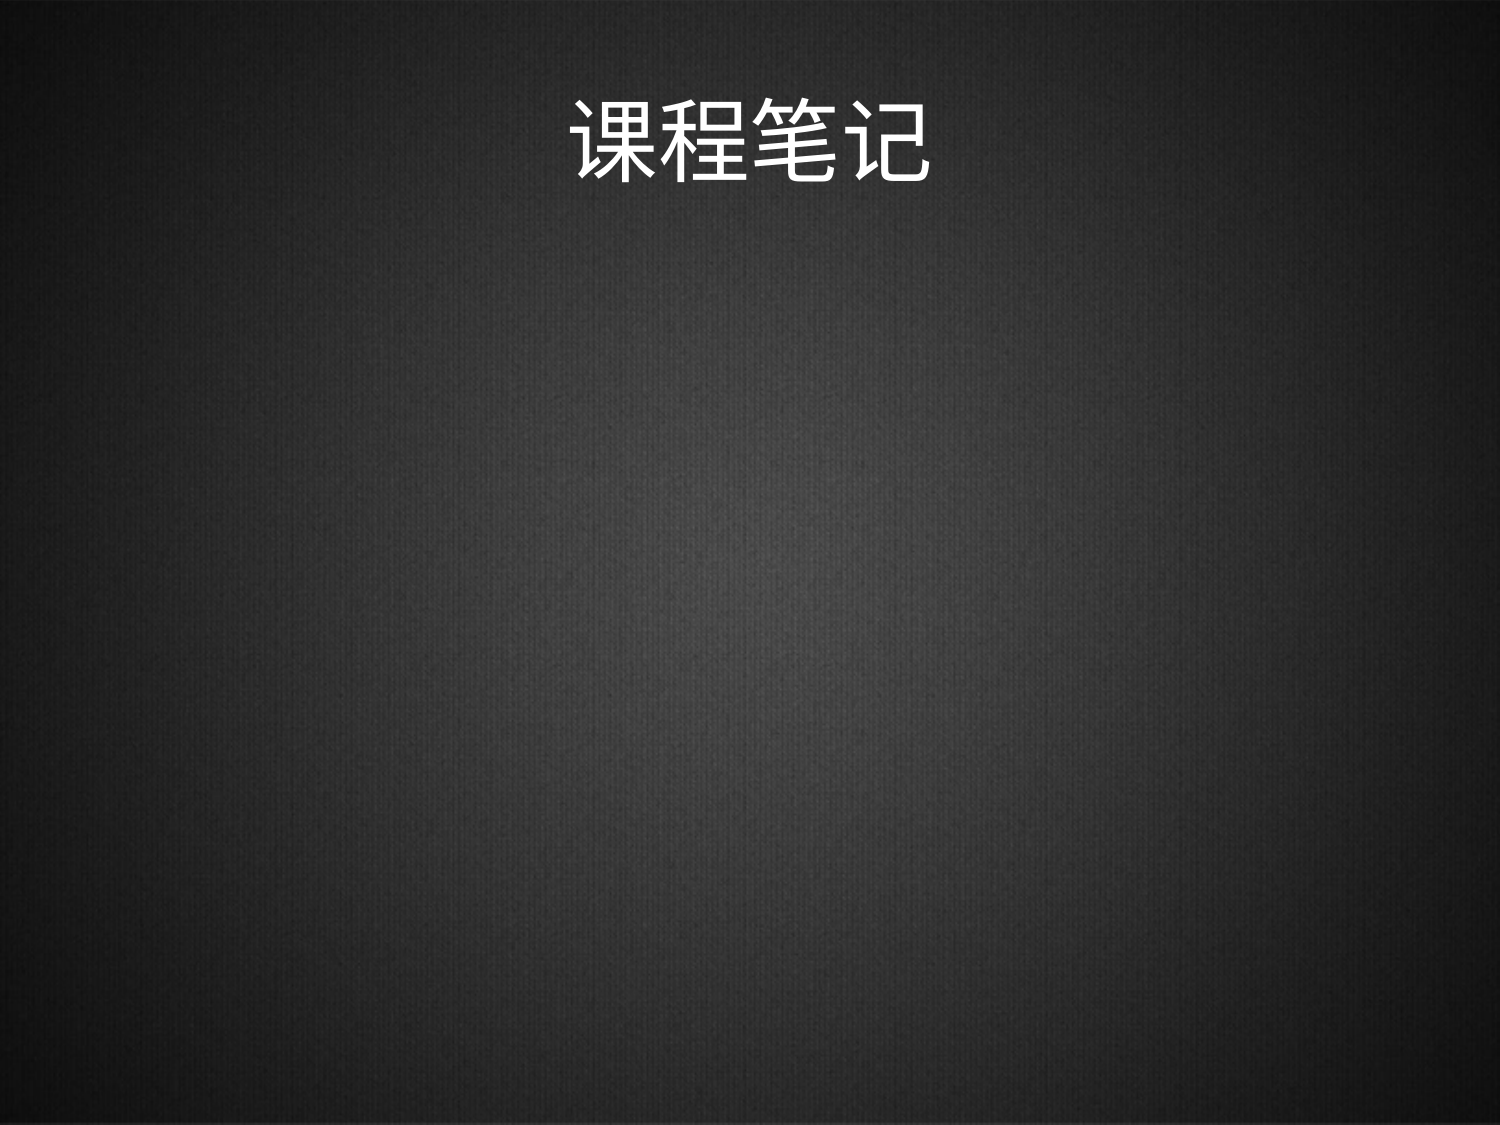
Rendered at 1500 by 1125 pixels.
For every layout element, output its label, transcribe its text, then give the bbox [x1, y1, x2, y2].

title 课程笔记 [75, 45, 1425, 233]
picture [0, 0, 1500, 1125]
